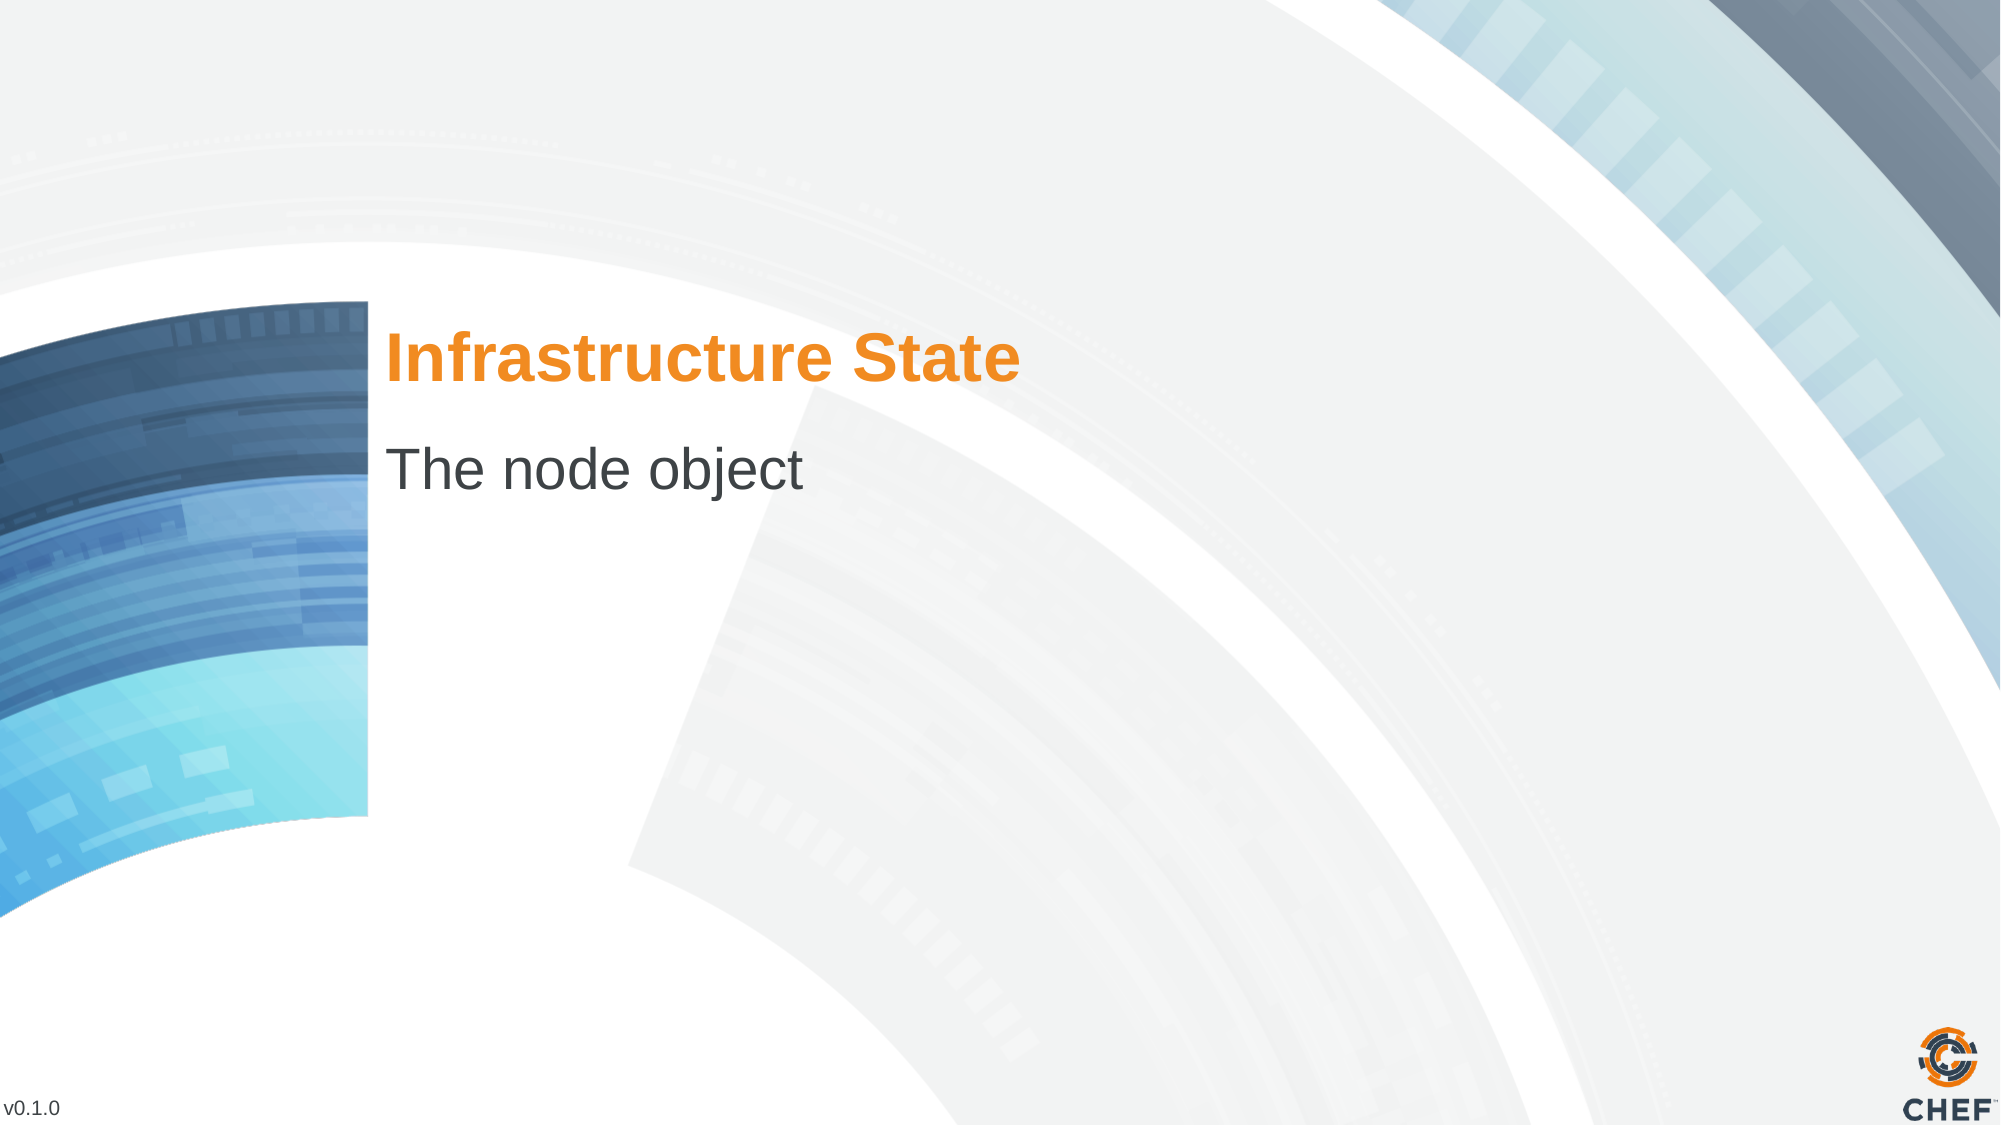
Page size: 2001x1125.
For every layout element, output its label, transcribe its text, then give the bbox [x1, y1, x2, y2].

picture [0, 0, 2001, 1125]
subtitle The node object [370, 424, 1721, 520]
title Infrastructure State [370, 307, 1721, 412]
